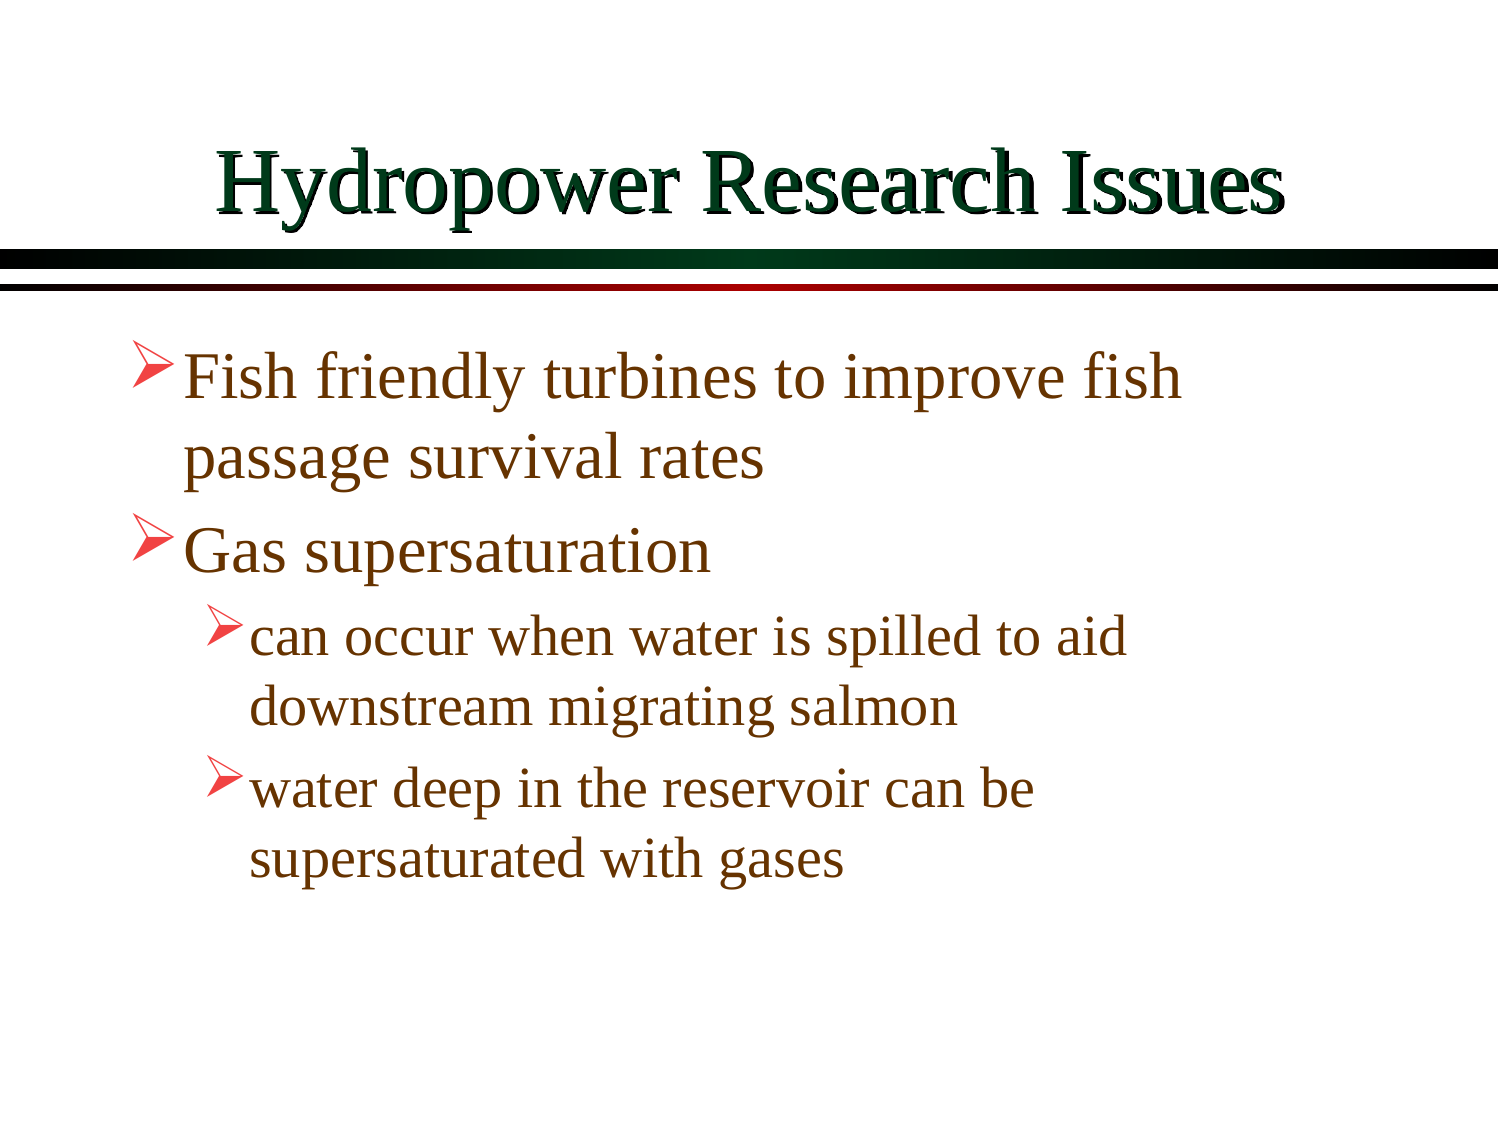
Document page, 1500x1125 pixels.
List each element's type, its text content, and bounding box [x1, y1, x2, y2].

title Hydropower Research Issues [112, 49, 1388, 238]
list Fish friendly turbines to improve fish passage survival rates Gas supersaturation can occur when water is spilled to aid downstream migrating salmon water deep in the reservoir can be supersaturated with gases [112, 324, 1388, 1001]
